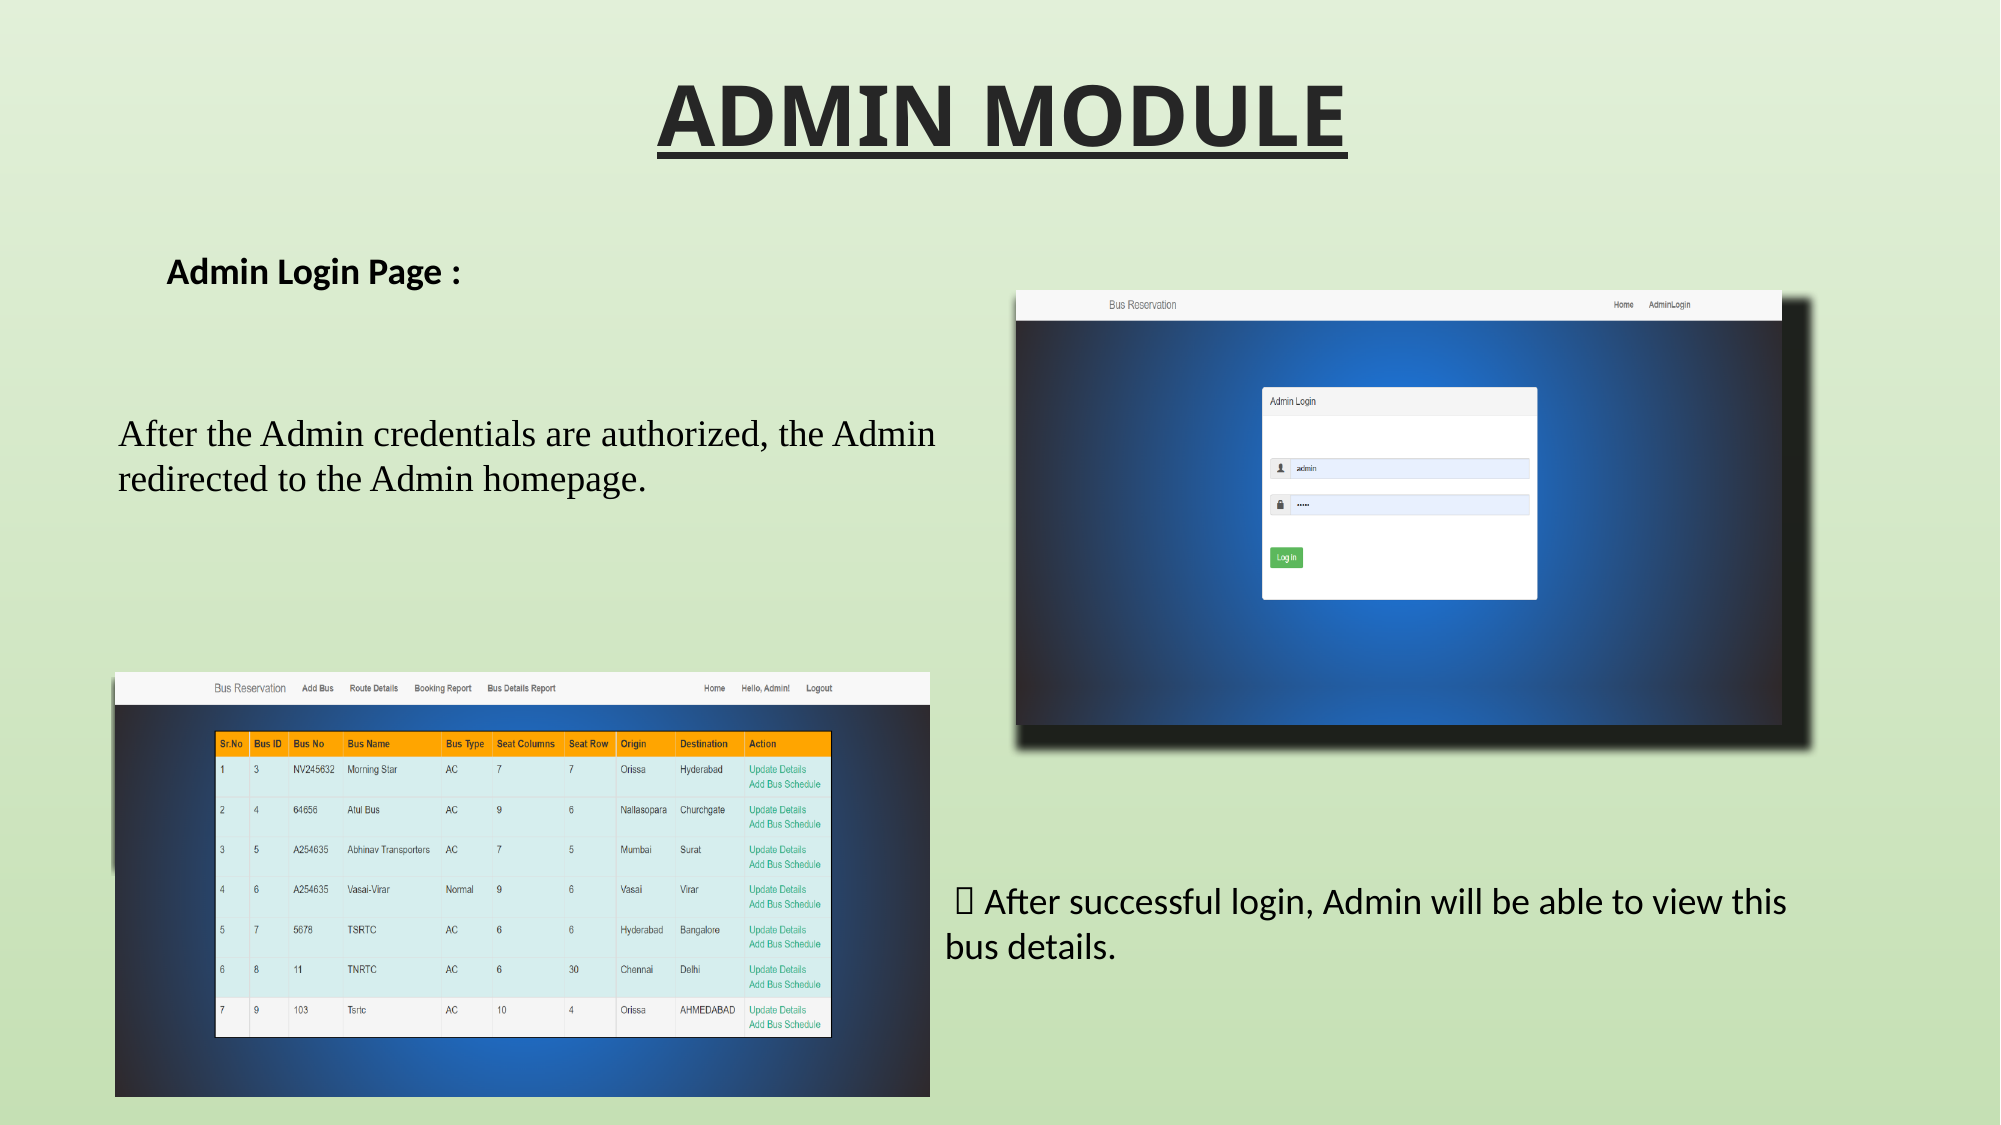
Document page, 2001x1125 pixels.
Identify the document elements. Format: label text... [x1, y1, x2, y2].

text_box Admin Login Page : [151, 239, 477, 300]
picture [115, 672, 930, 1097]
text_box  After successful login, Admin will be able to view this bus details. [930, 869, 1815, 975]
picture [1016, 290, 1782, 725]
text_box After the Admin credentials are authorized, the Admin redirected to the Admin homepage. [103, 401, 969, 507]
list ADMIN MODULE [53, 55, 1952, 175]
